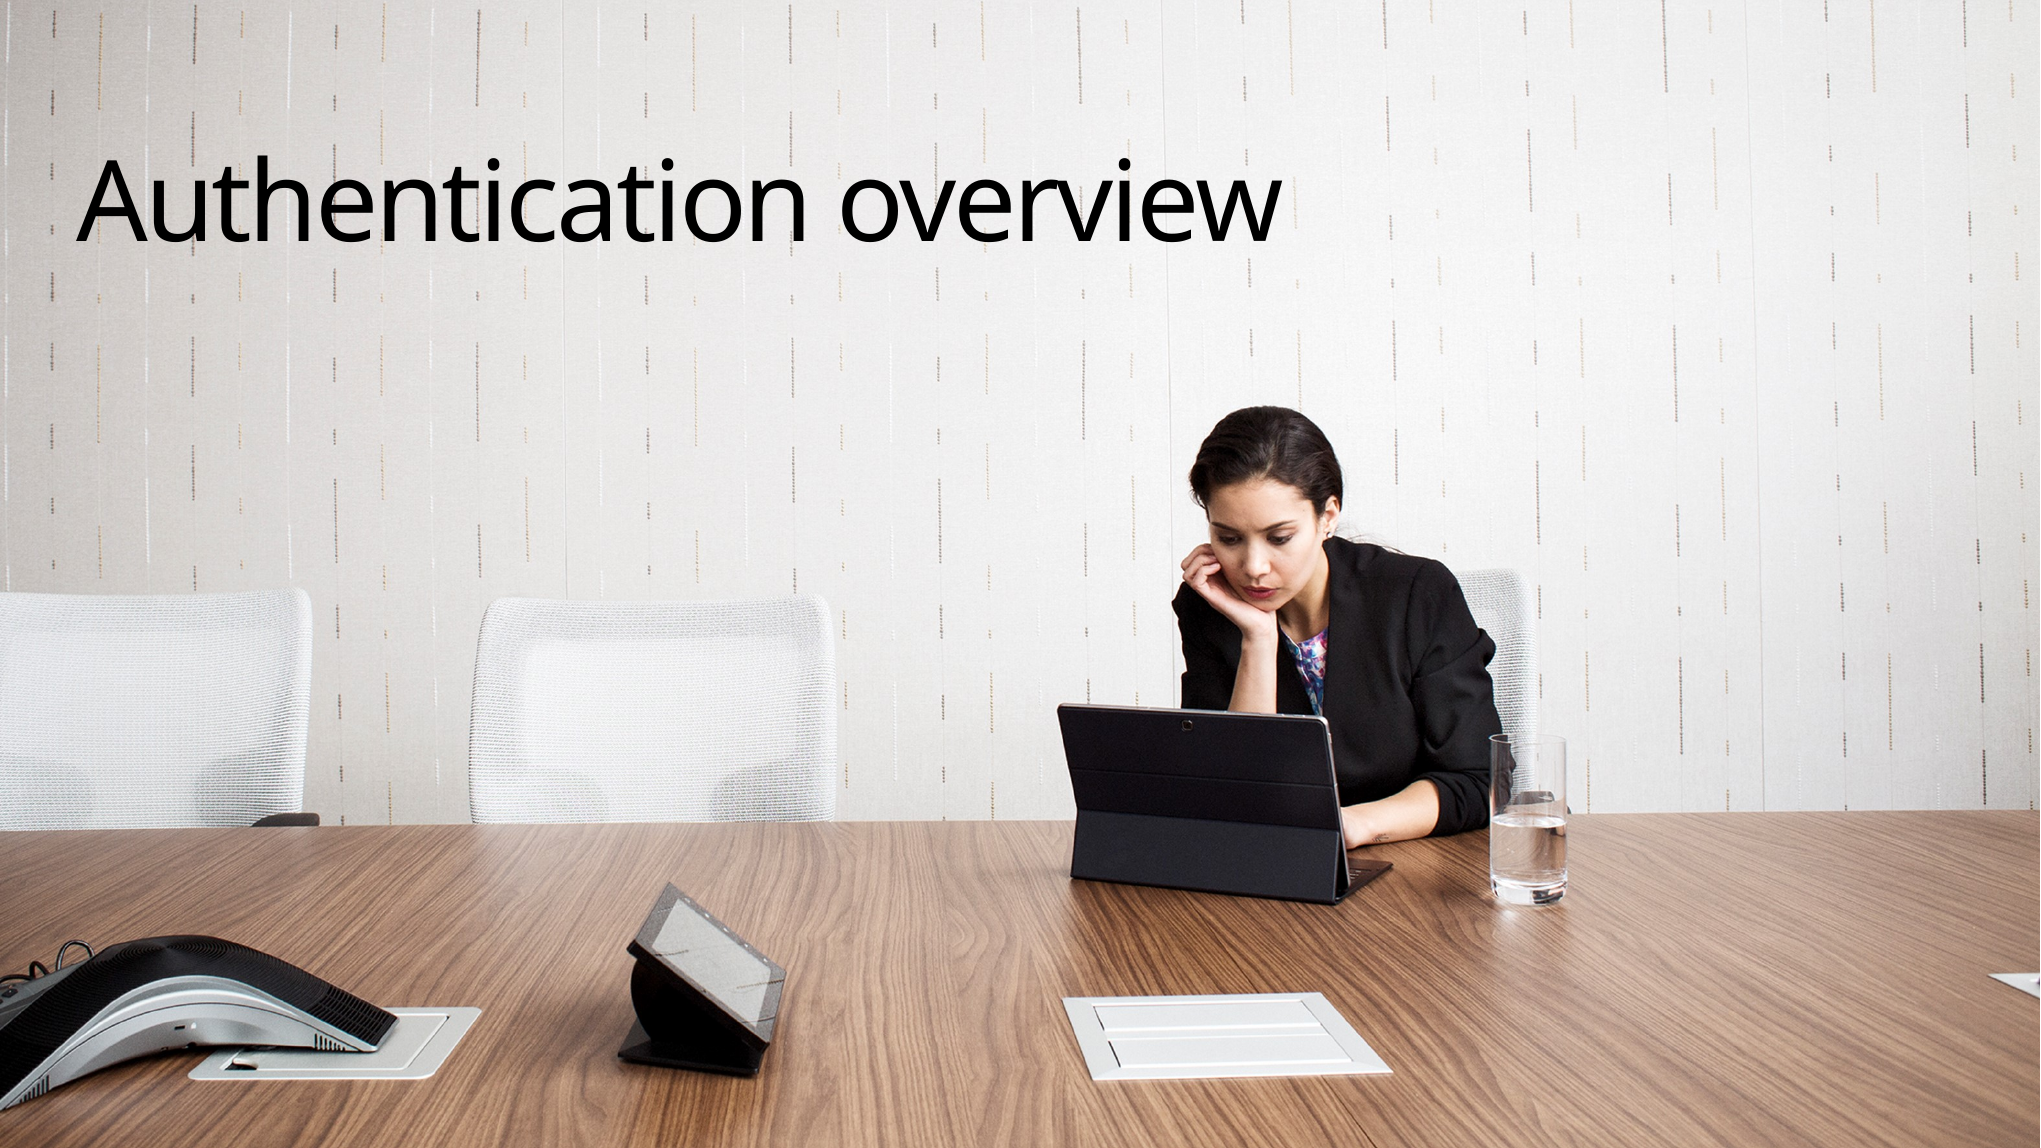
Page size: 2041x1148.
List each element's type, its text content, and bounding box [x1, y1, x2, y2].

title Authentication overview [76, 147, 1324, 591]
picture [0, 0, 2040, 1148]
